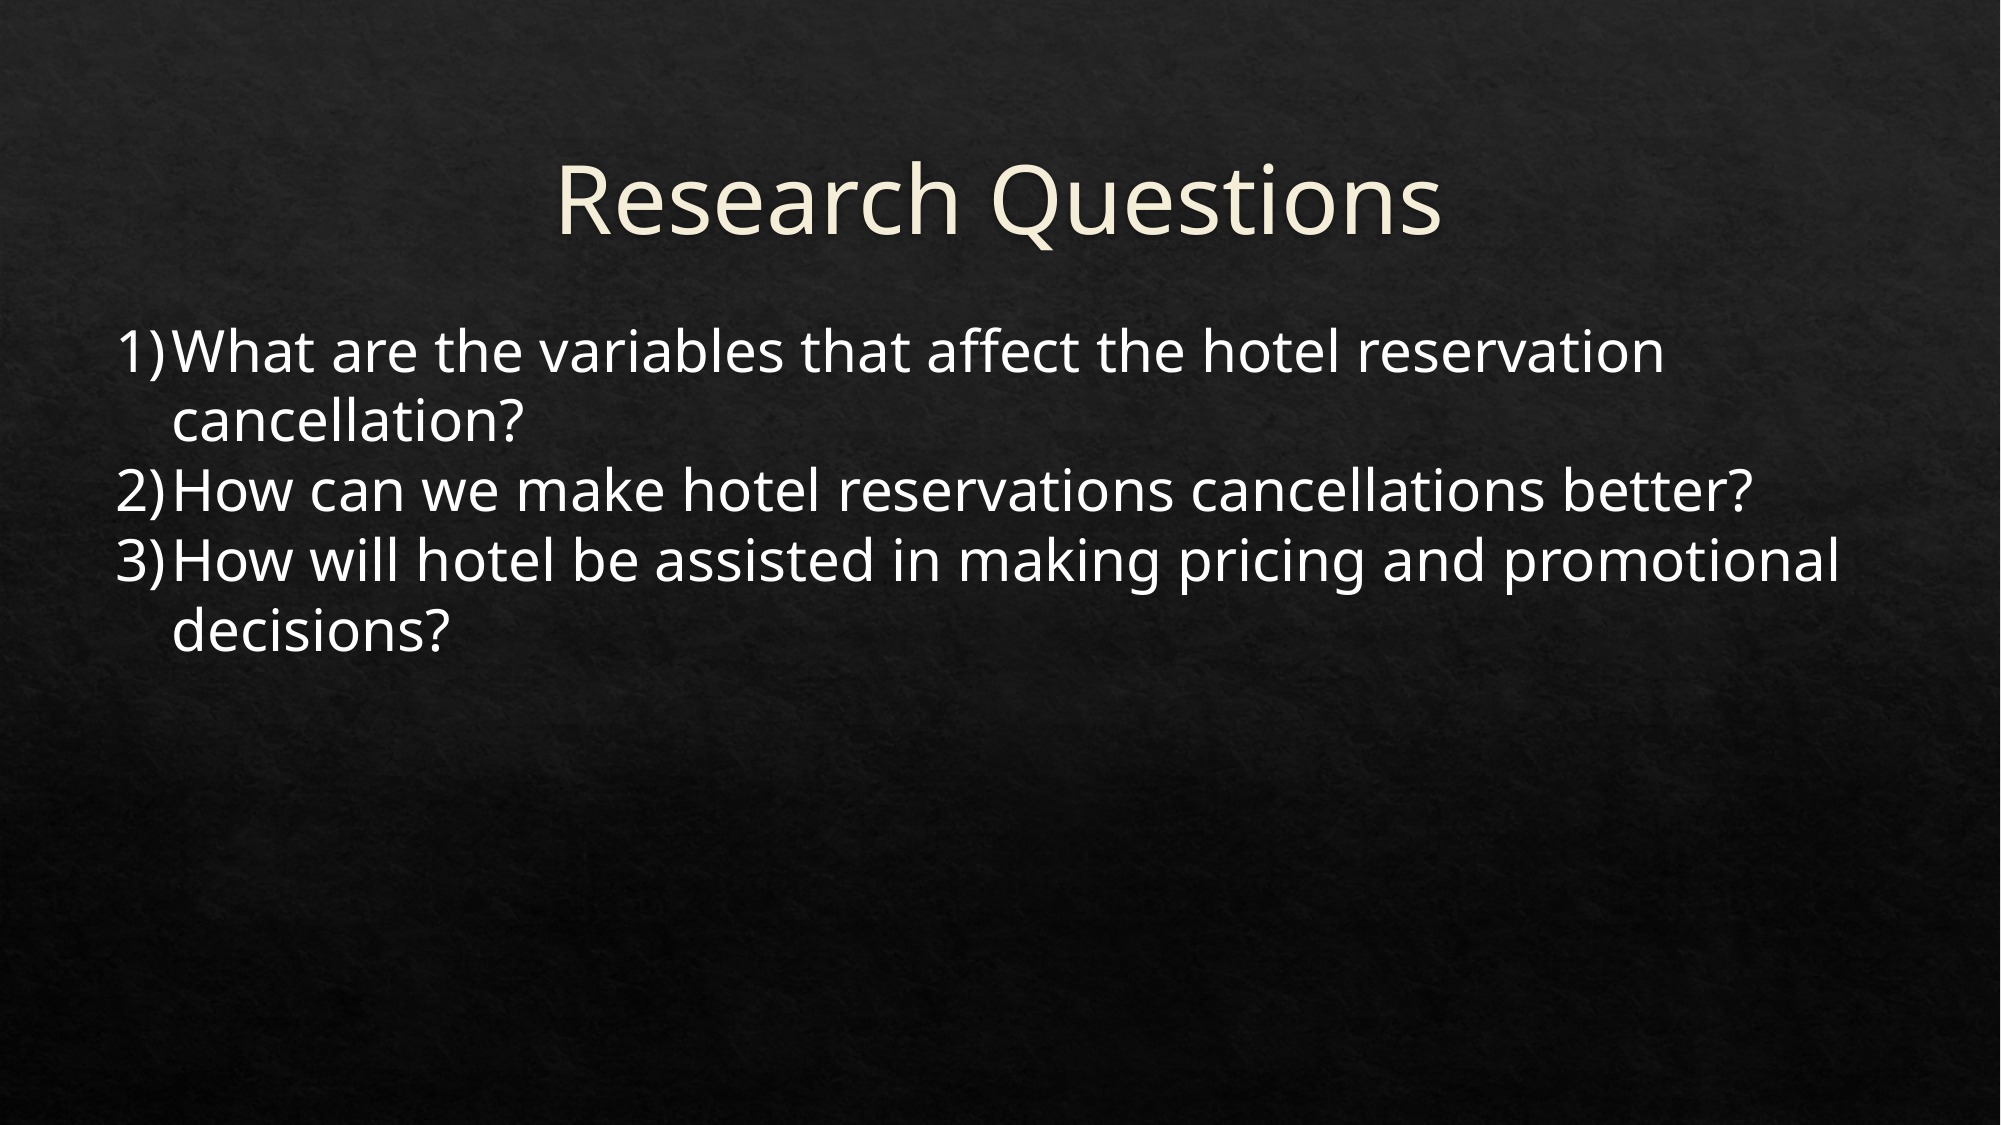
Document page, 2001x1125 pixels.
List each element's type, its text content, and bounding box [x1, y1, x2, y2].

title Research Questions [149, 99, 1849, 306]
text_box What are the variables that affect the hotel reservation cancellation? How can we make hotel reservations cancellations better? How will hotel be assisted in making pricing and promotional decisions? [100, 306, 1950, 671]
